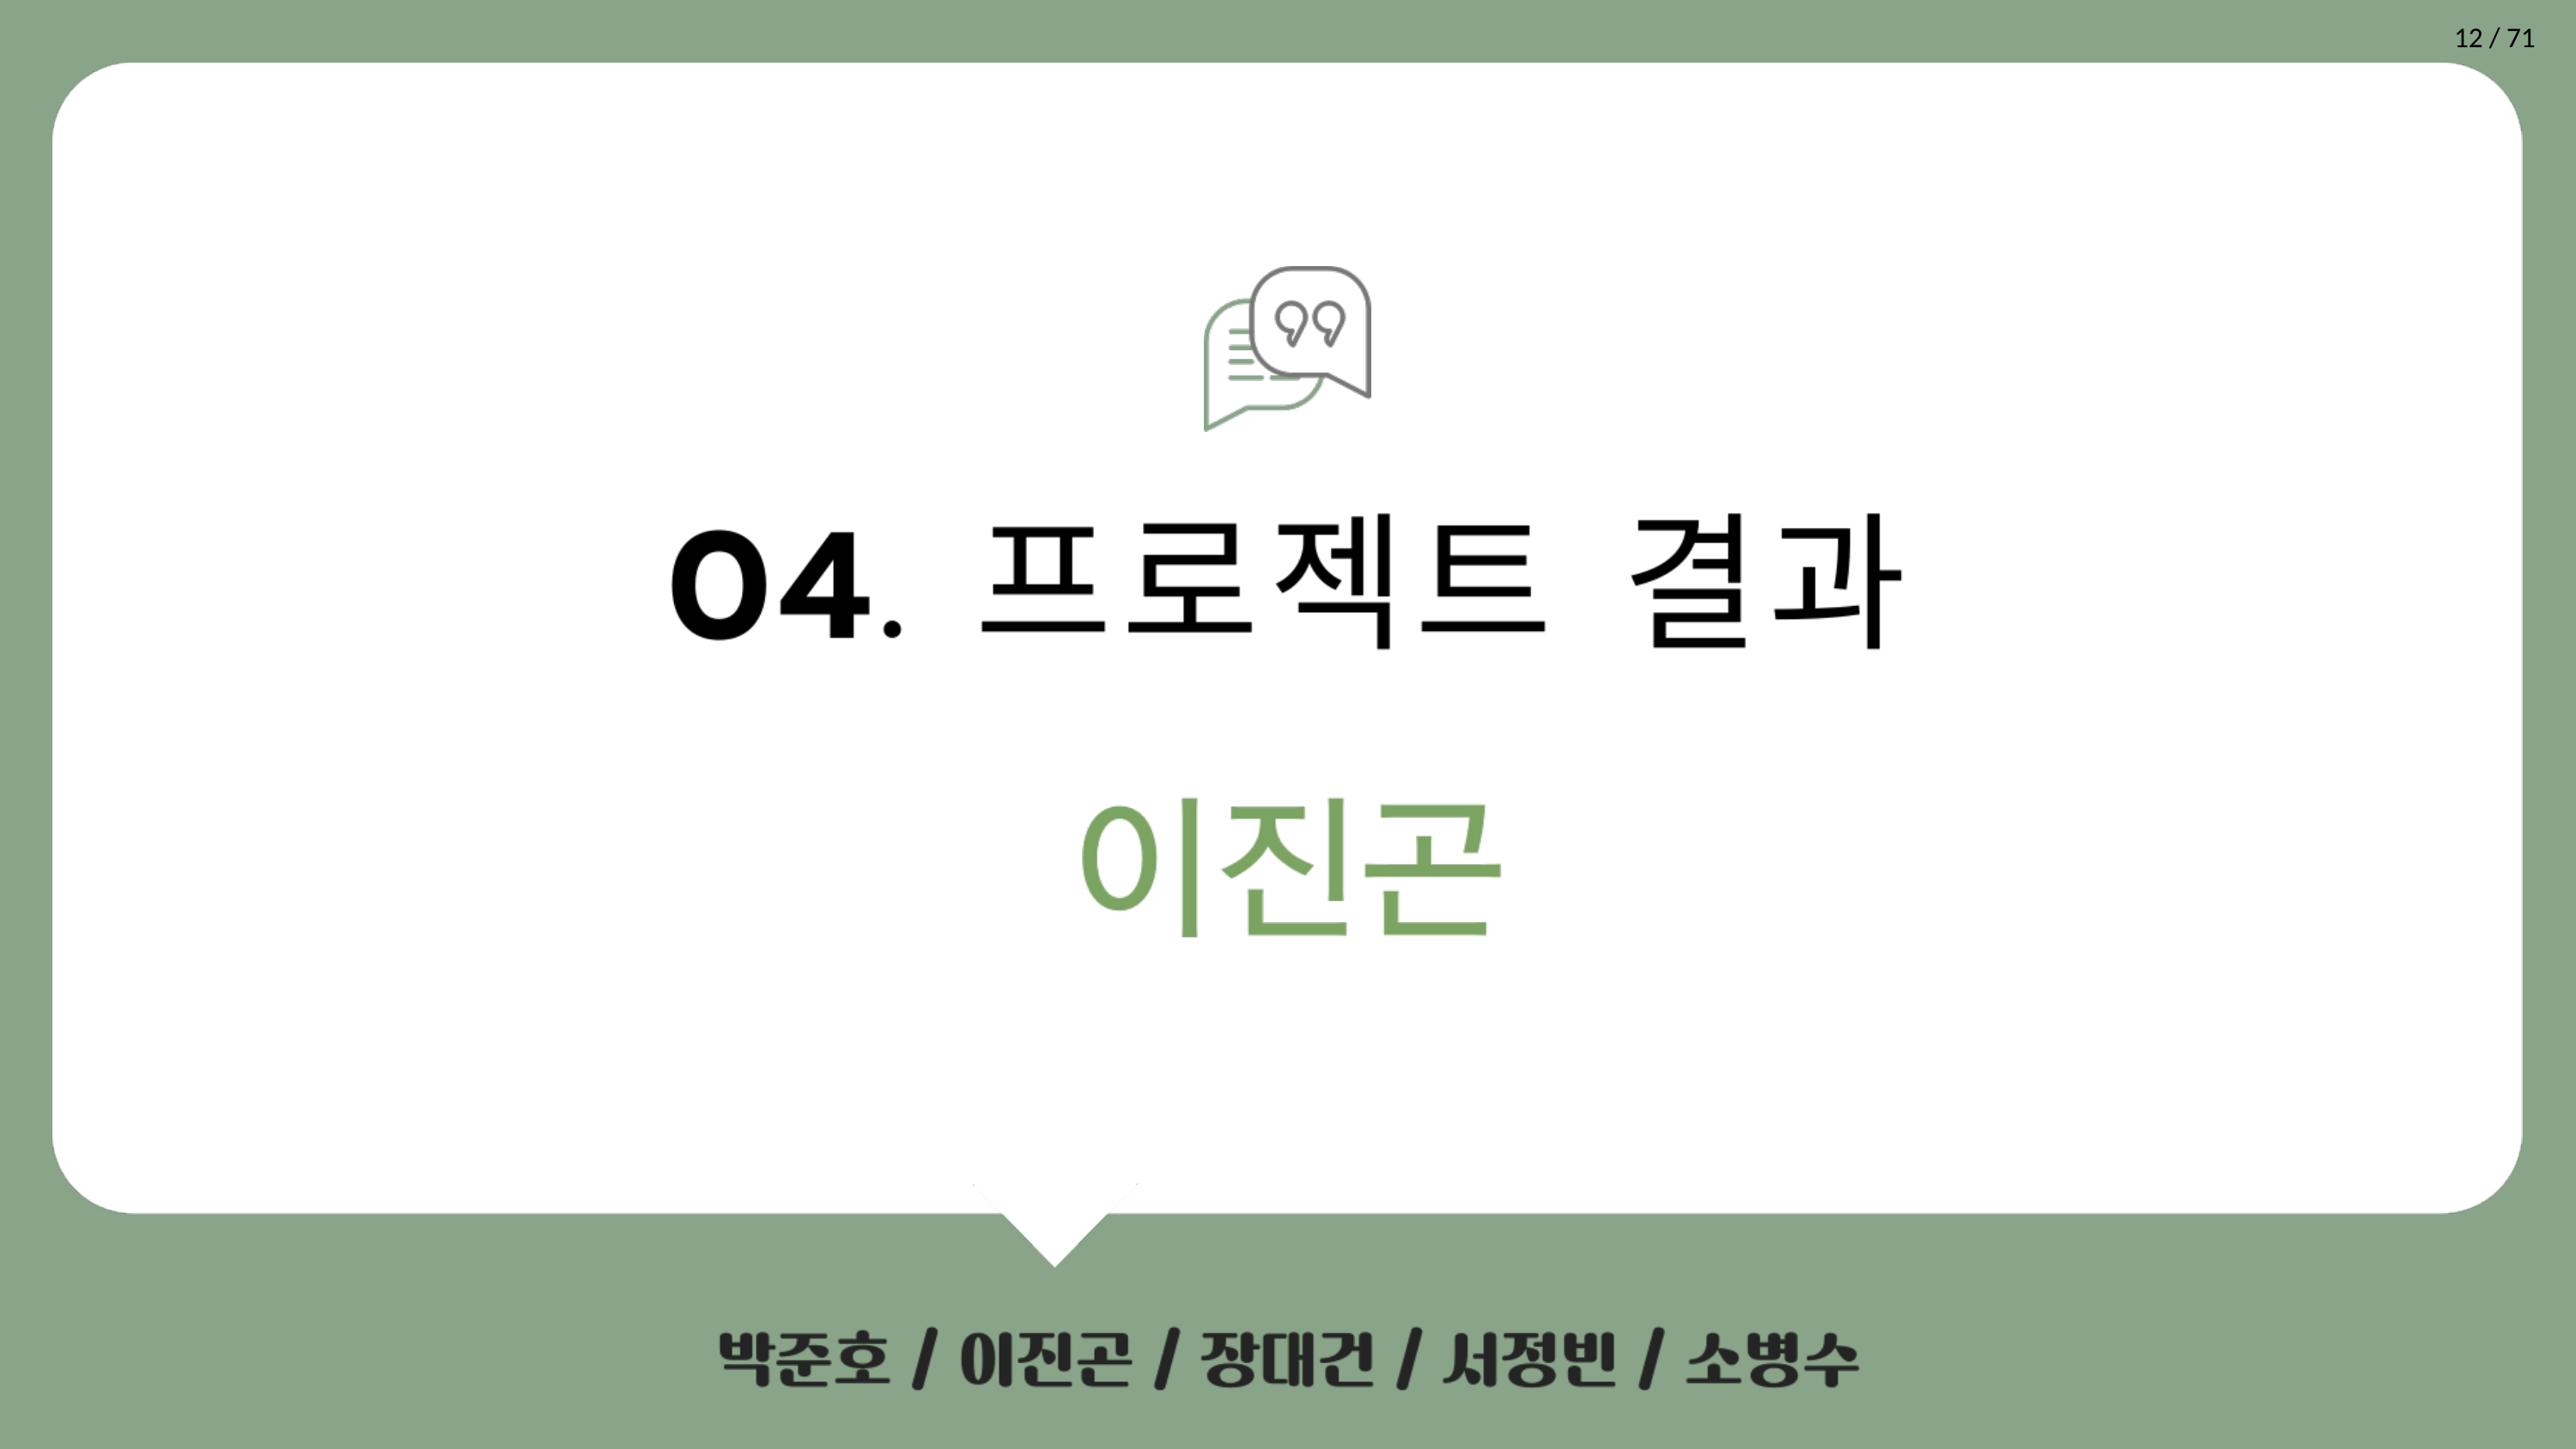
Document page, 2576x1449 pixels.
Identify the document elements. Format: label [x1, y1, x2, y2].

text_box [972, 1182, 1139, 1269]
picture [512, 459, 1991, 719]
picture [679, 1309, 1886, 1417]
picture [708, 736, 1594, 1009]
text_box [1204, 266, 1371, 433]
text_box [52, 63, 2523, 1215]
